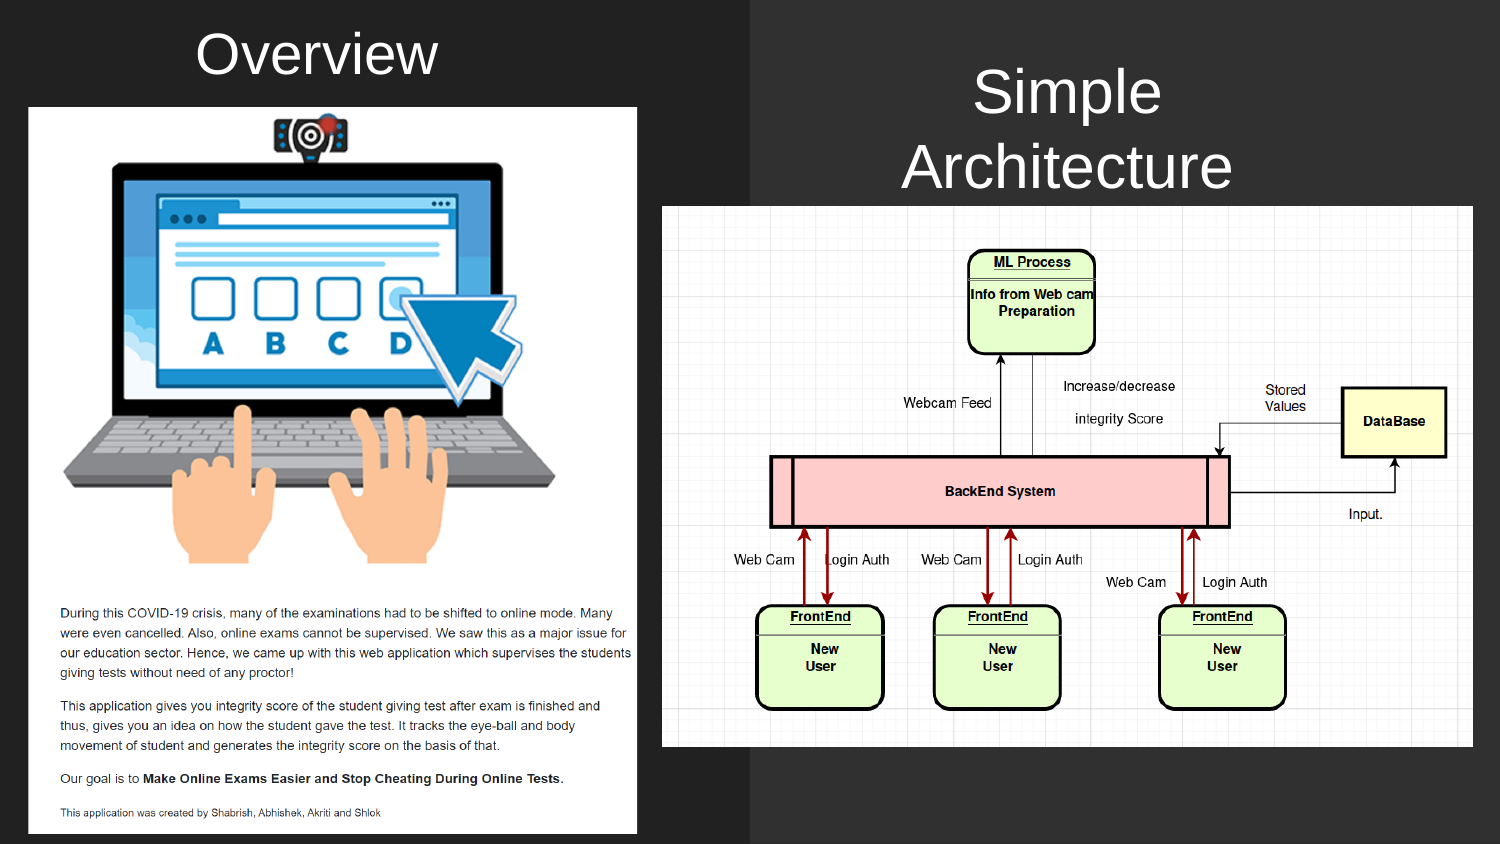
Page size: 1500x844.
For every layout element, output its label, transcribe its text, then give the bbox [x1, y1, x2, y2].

picture [28, 107, 638, 834]
title Overview [0, 0, 650, 103]
title Simple Architecture [793, 0, 1342, 204]
picture [662, 206, 1474, 747]
